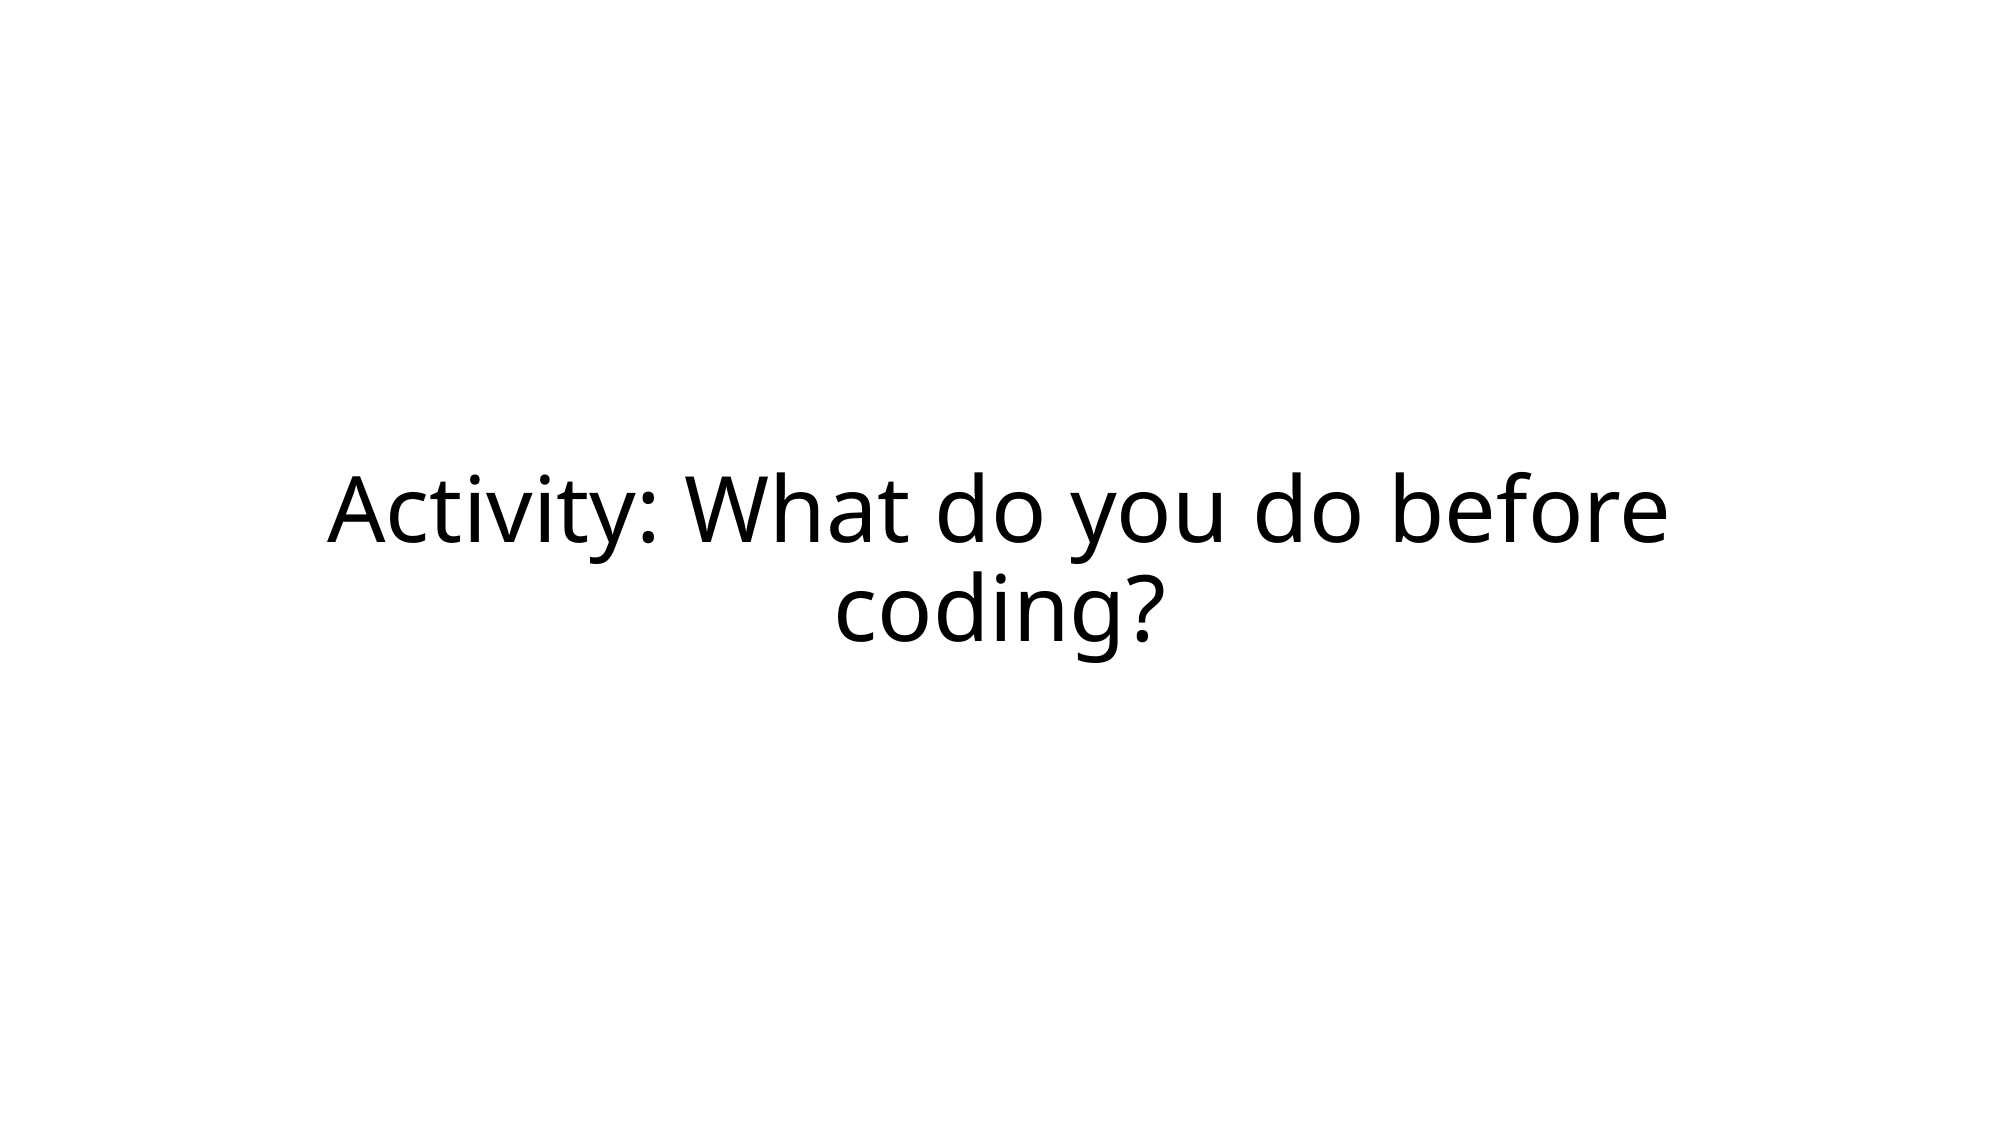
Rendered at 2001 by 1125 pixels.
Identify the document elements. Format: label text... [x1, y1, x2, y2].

title Activity: What do you do before coding? [137, 453, 1863, 672]
